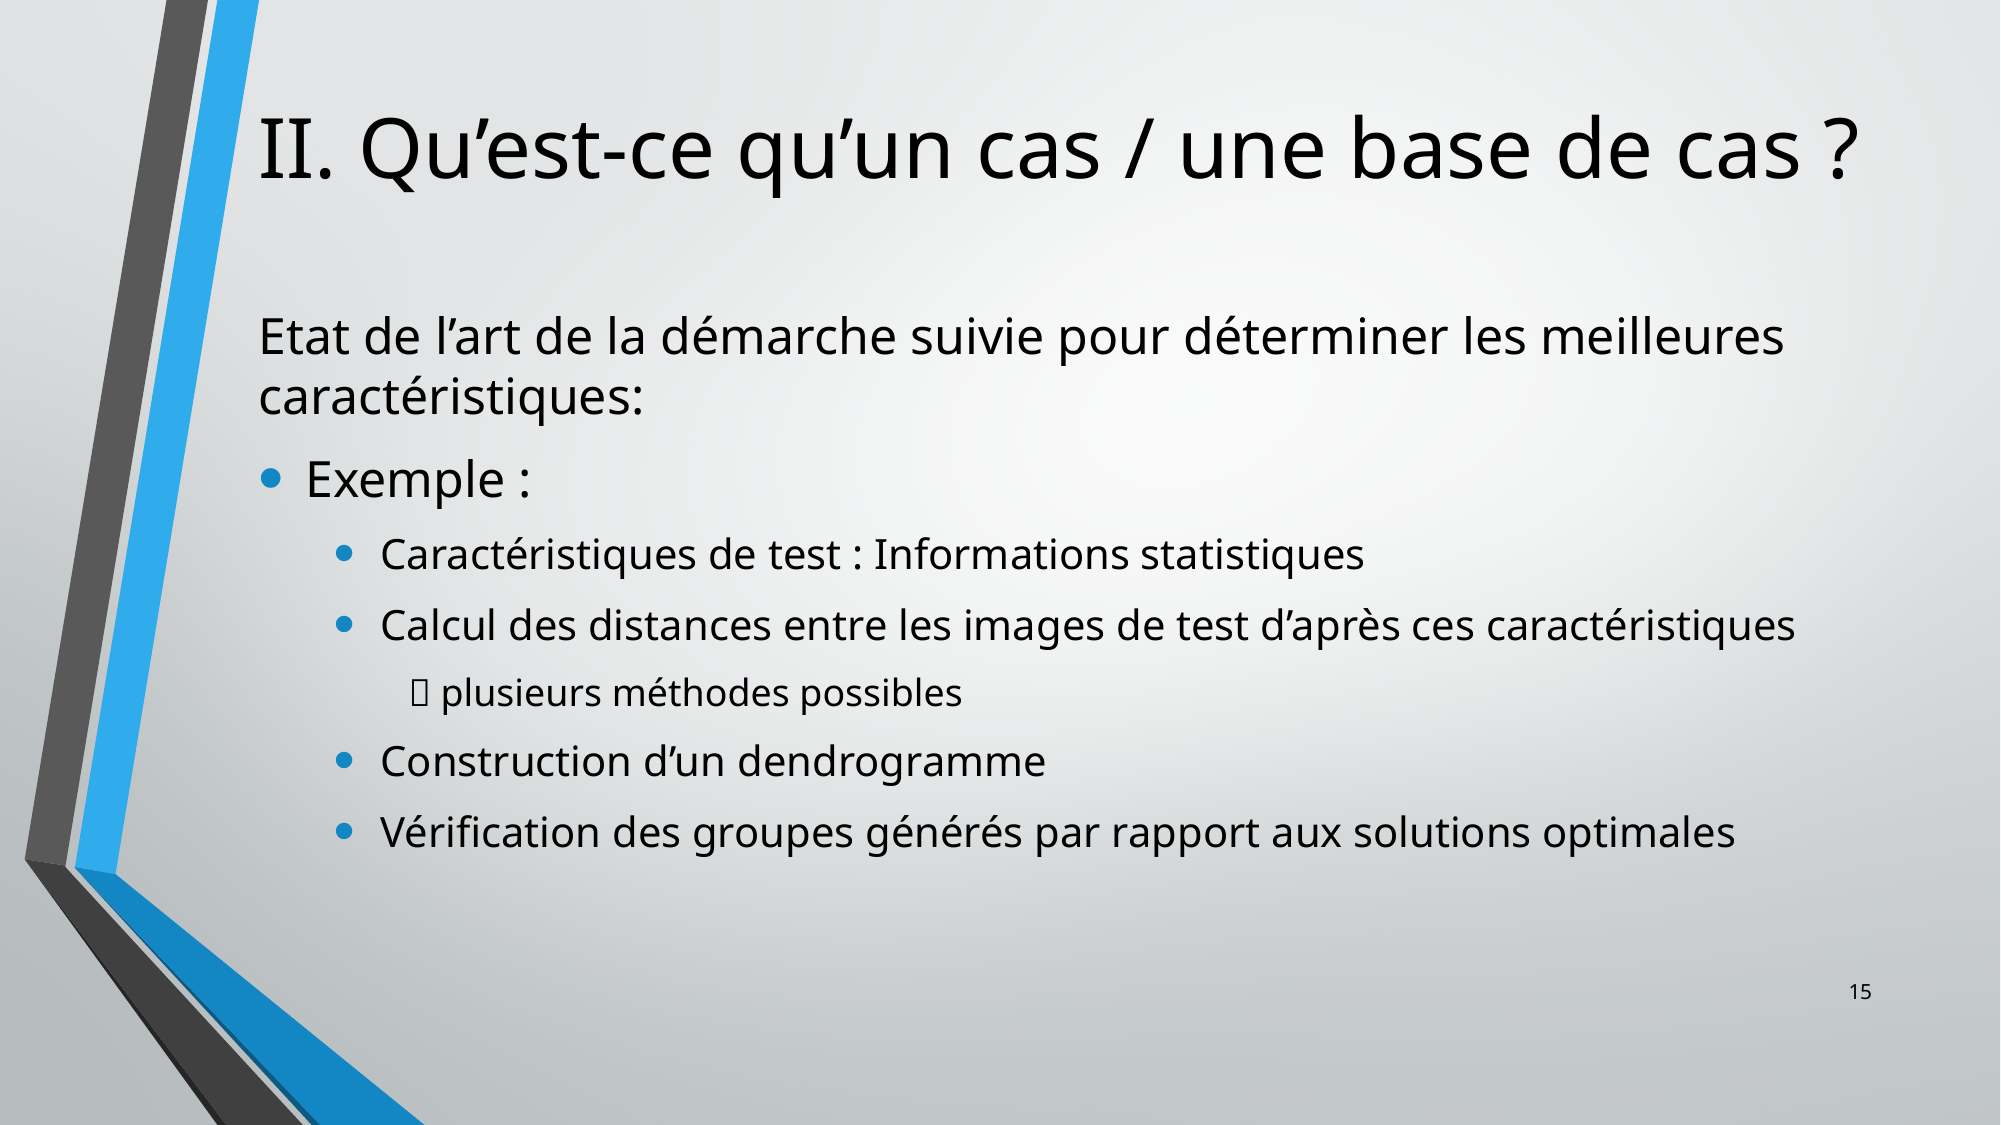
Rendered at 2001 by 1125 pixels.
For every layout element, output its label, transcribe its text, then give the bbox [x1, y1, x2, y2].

slide_number 15 [1796, 962, 1887, 1023]
list Etat de l’art de la démarche suivie pour déterminer les meilleures caractéristiques: Exemple : Caractéristiques de test : Informations statistiques Calcul des distances entre les images de test d’après ces caractéristiques  plusieurs méthodes possibles Construction d’un dendrogramme Vérification des groupes générés par rapport aux solutions optimales [243, 297, 1979, 893]
title II. Qu’est-ce qu’un cas / une base de cas ? [243, 51, 1887, 297]
